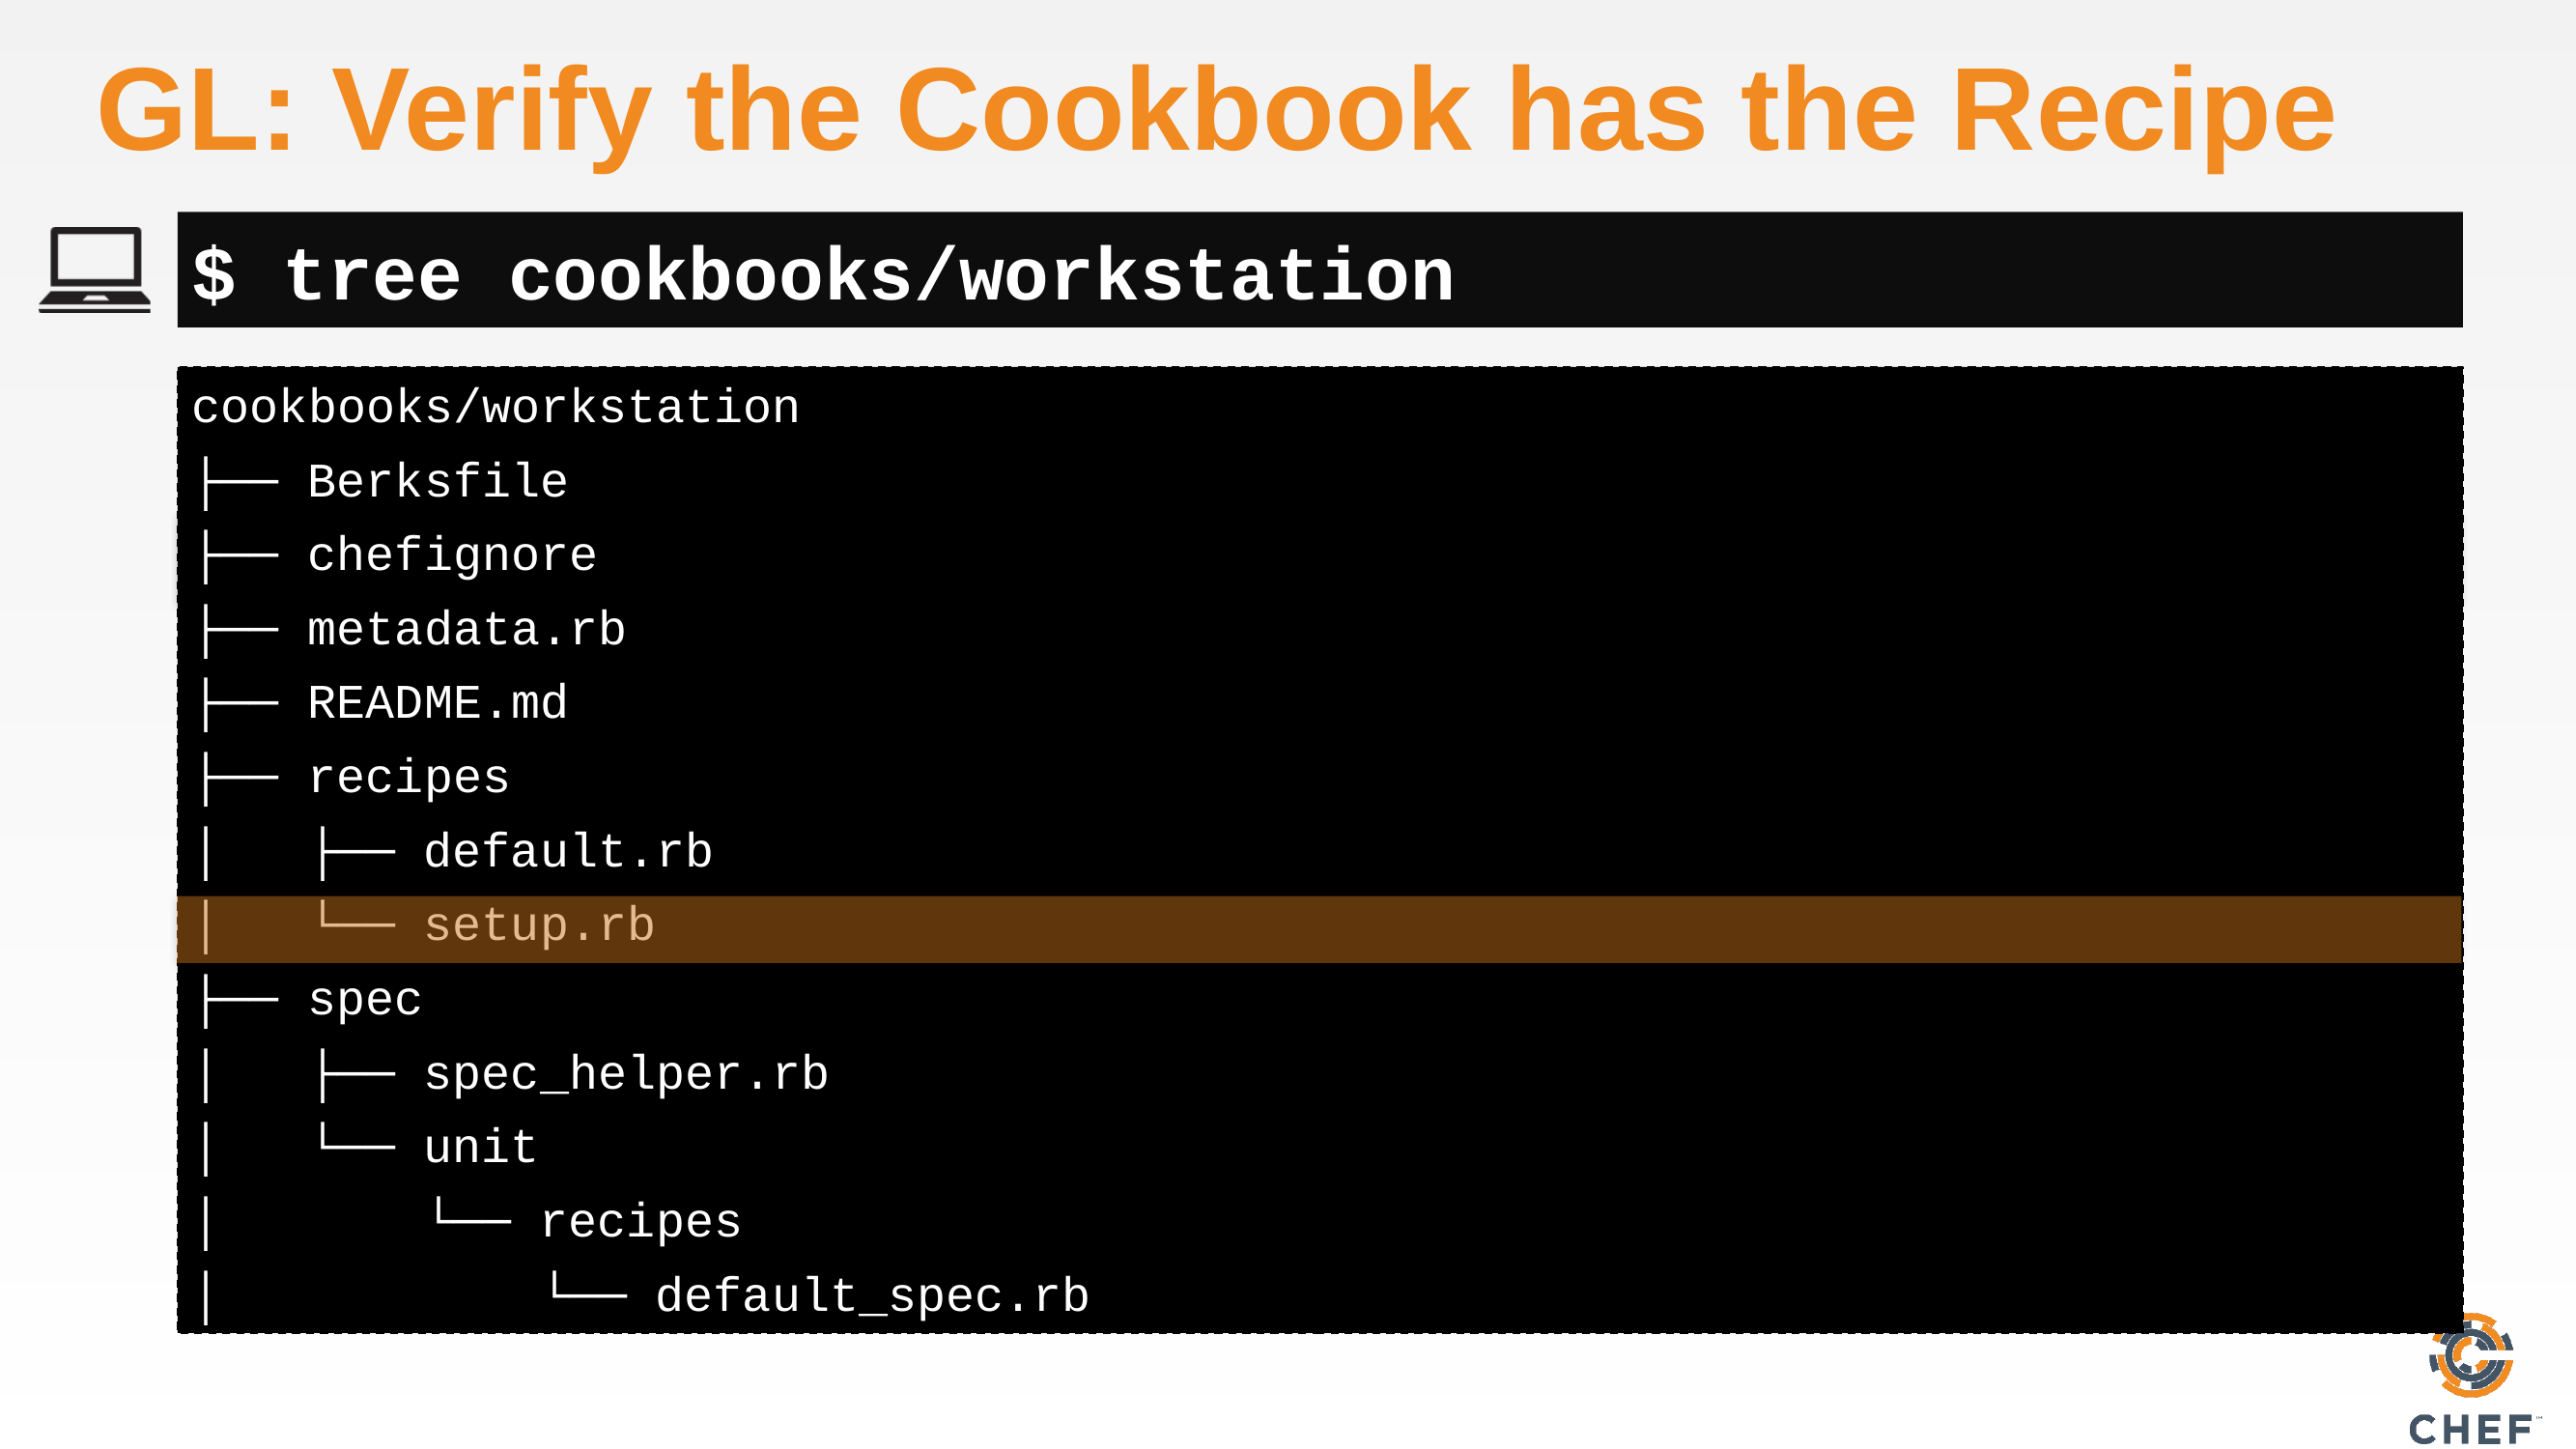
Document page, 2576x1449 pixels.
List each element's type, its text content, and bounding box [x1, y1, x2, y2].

list $ tree cookbooks/workstation [177, 212, 2463, 327]
list cookbooks/workstation ├── Berksfile ├── chefignore ├── metadata.rb ├── README.md ├── recipes │ ├── default.rb │ └── setup.rb ├── spec │ ├── spec_helper.rb │ └── unit │ └── recipes │ └── default_spec.rb [177, 972, 2464, 1334]
picture [2399, 1295, 2550, 1449]
title GL: Verify the Cookbook has the Recipe [96, 48, 2463, 180]
list cookbooks/workstation ├── Berksfile ├── chefignore ├── metadata.rb ├── README.md ├── recipes │ ├── default.rb │ └── setup.rb ├── spec │ ├── spec_helper.rb │ └── unit │ └── recipes │ └── default_spec.rb [177, 366, 2464, 896]
text_box [176, 895, 2462, 964]
